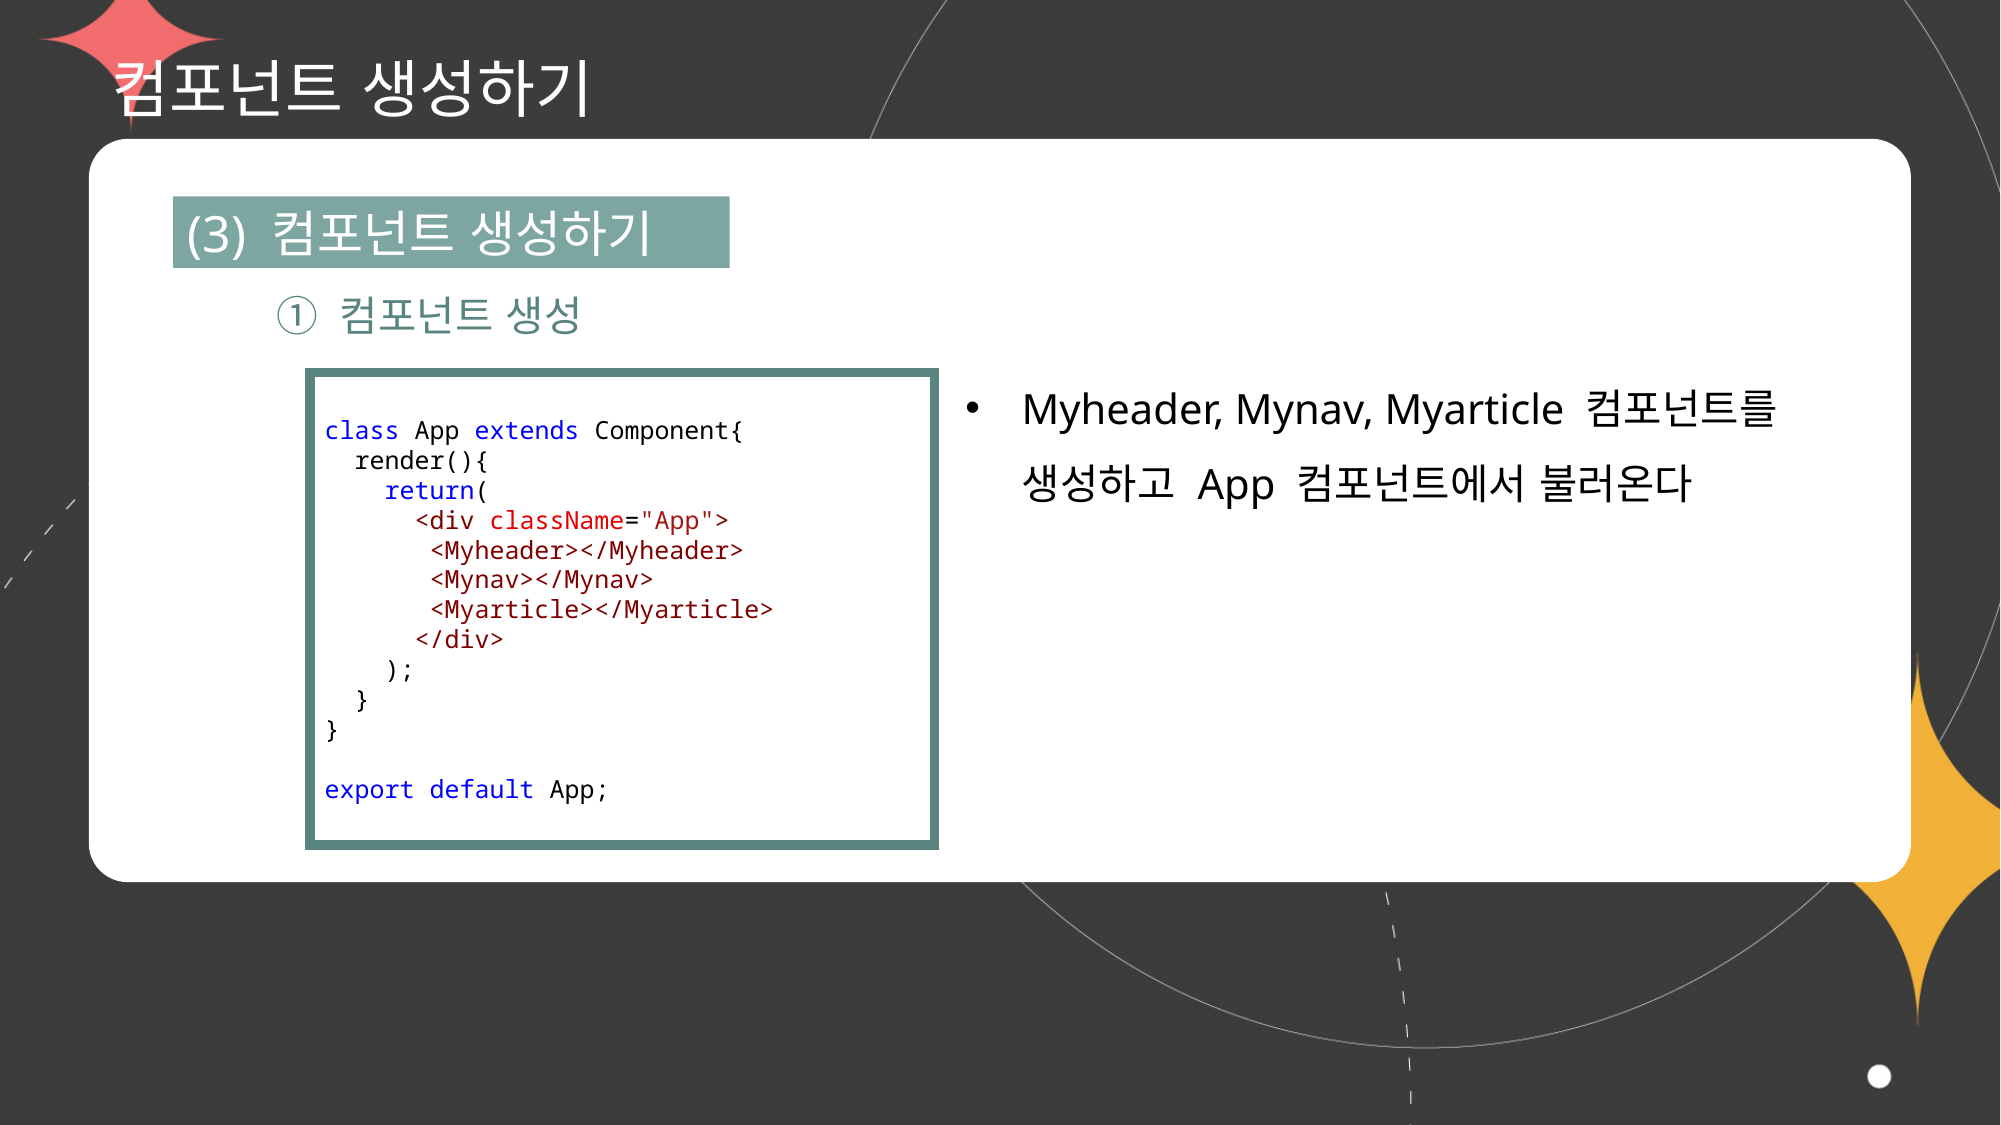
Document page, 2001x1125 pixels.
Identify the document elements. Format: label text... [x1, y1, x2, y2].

picture [0, 0, 2001, 1125]
text_box Myheader, Mynav, Myarticle 컴포넌트를 생성하고 App 컴포넌트에서 불러온다 [950, 350, 1839, 515]
title 컴포넌트 생성하기 [96, 50, 1568, 135]
text_box (3) 컴포넌트 생성하기 [172, 195, 731, 269]
text_box ① 컴포넌트 생성 [261, 279, 836, 351]
text_box class App extends Component{ render(){ return( <div className="App"> <Myheader></Myheader> <Mynav></Mynav> <Myarticle></Myarticle> </div> ); } } export default App; [309, 372, 935, 846]
